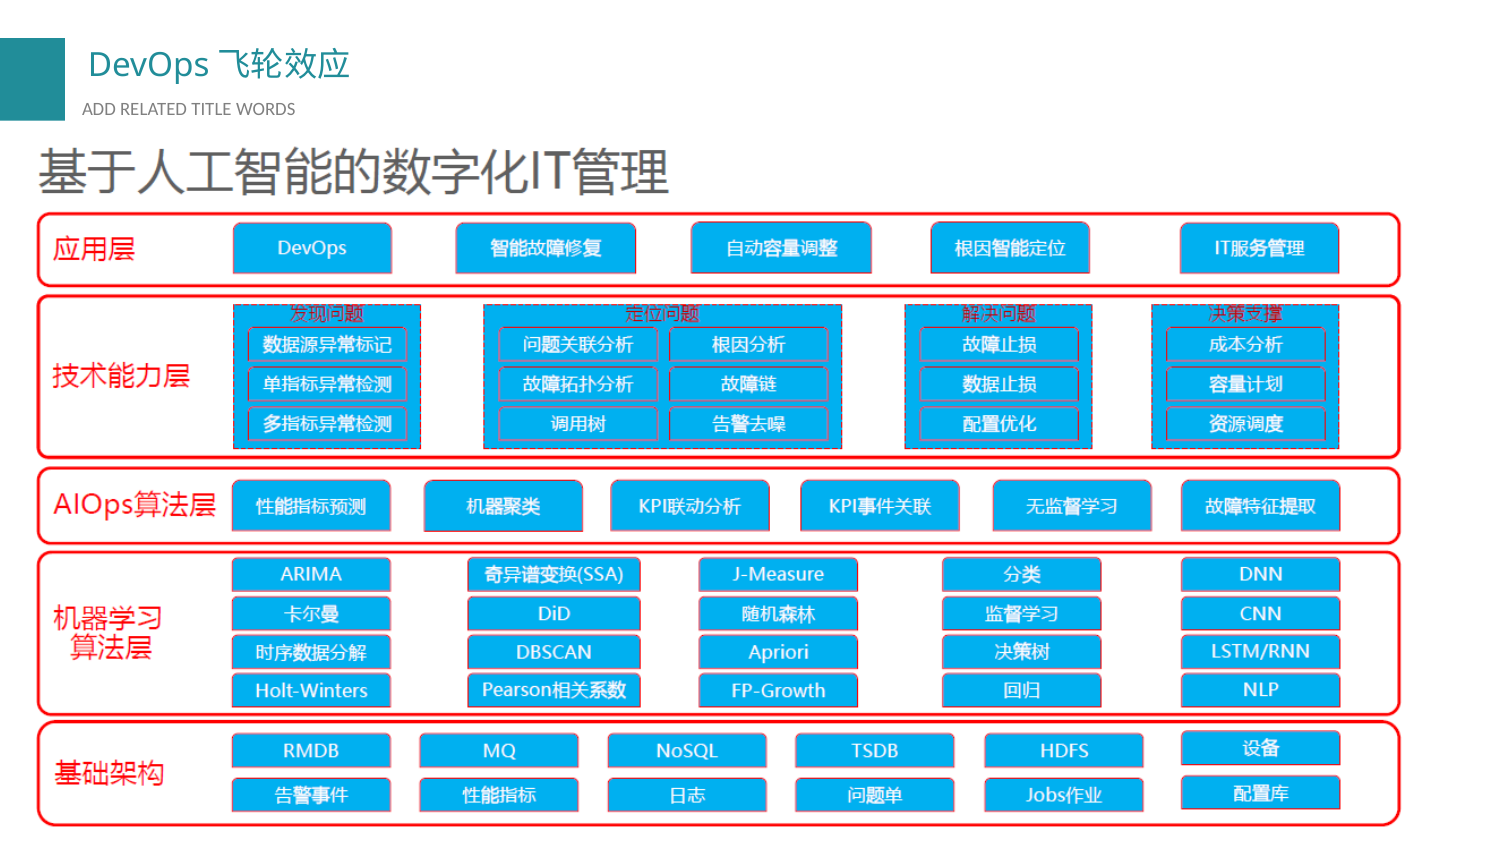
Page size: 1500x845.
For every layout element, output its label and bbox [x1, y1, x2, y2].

picture [35, 132, 1413, 831]
